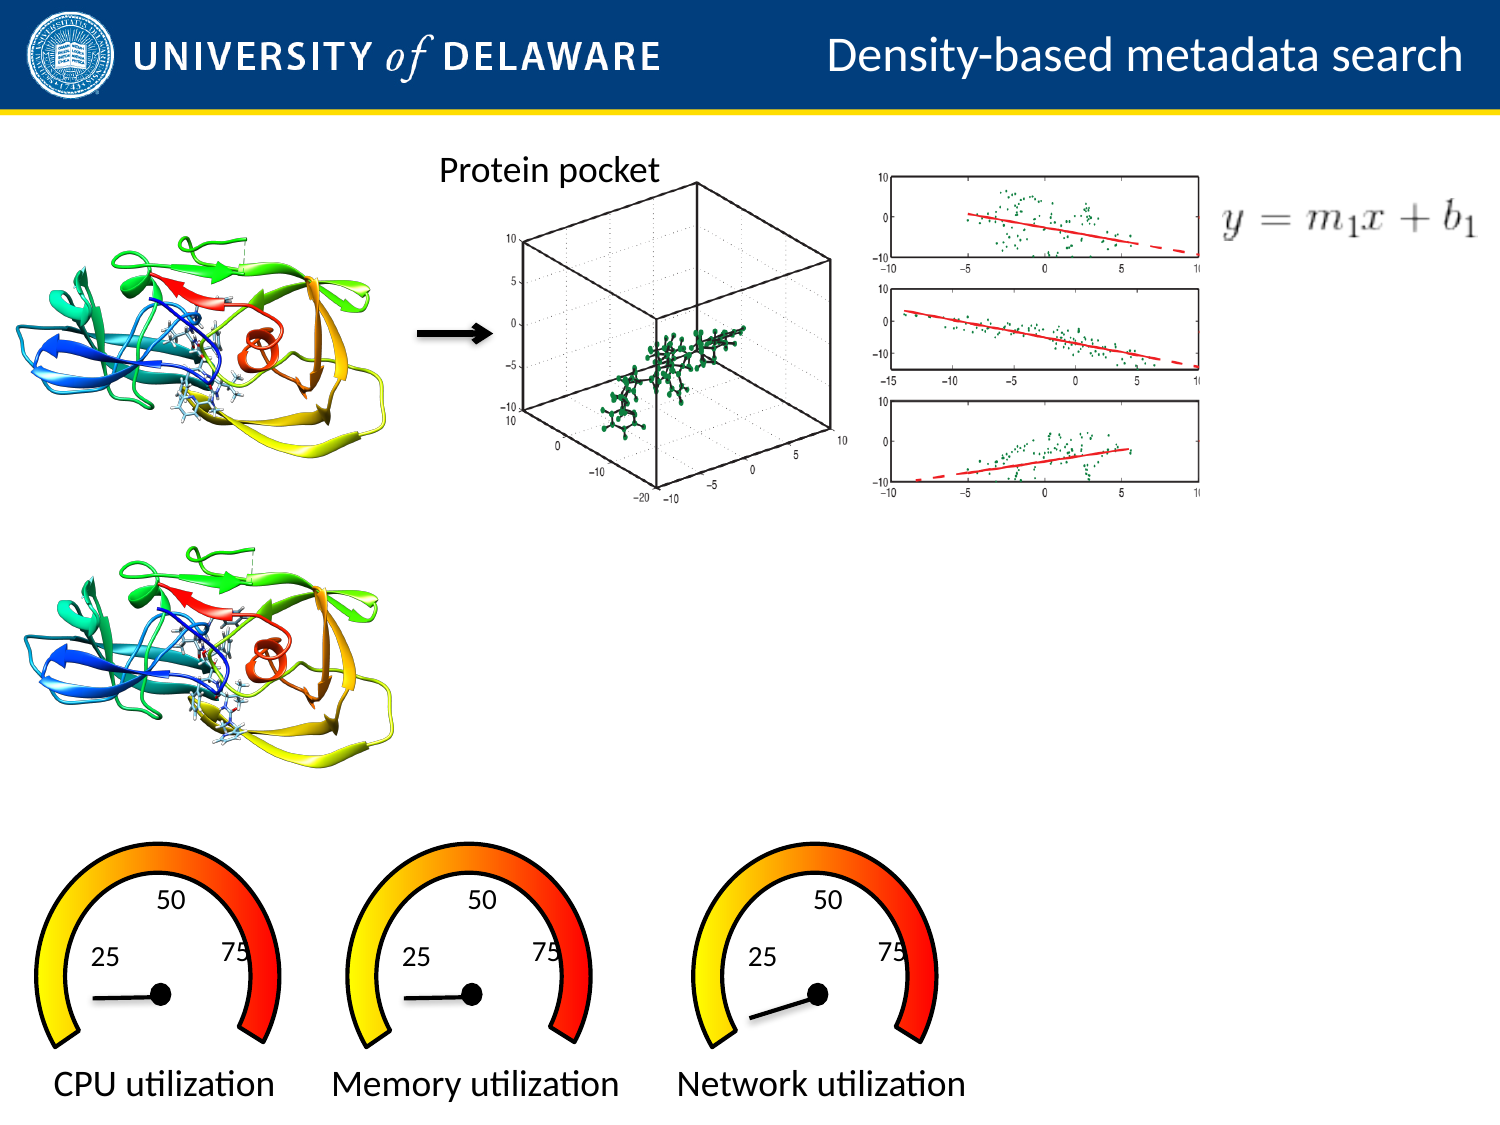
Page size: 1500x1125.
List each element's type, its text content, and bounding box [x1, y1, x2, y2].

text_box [314, 843, 638, 1113]
text_box Protein pocket [424, 137, 676, 198]
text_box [659, 843, 985, 1113]
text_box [35, 843, 293, 1113]
text_box Density-based metadata search [811, 14, 1491, 89]
picture [0, 0, 1500, 1125]
